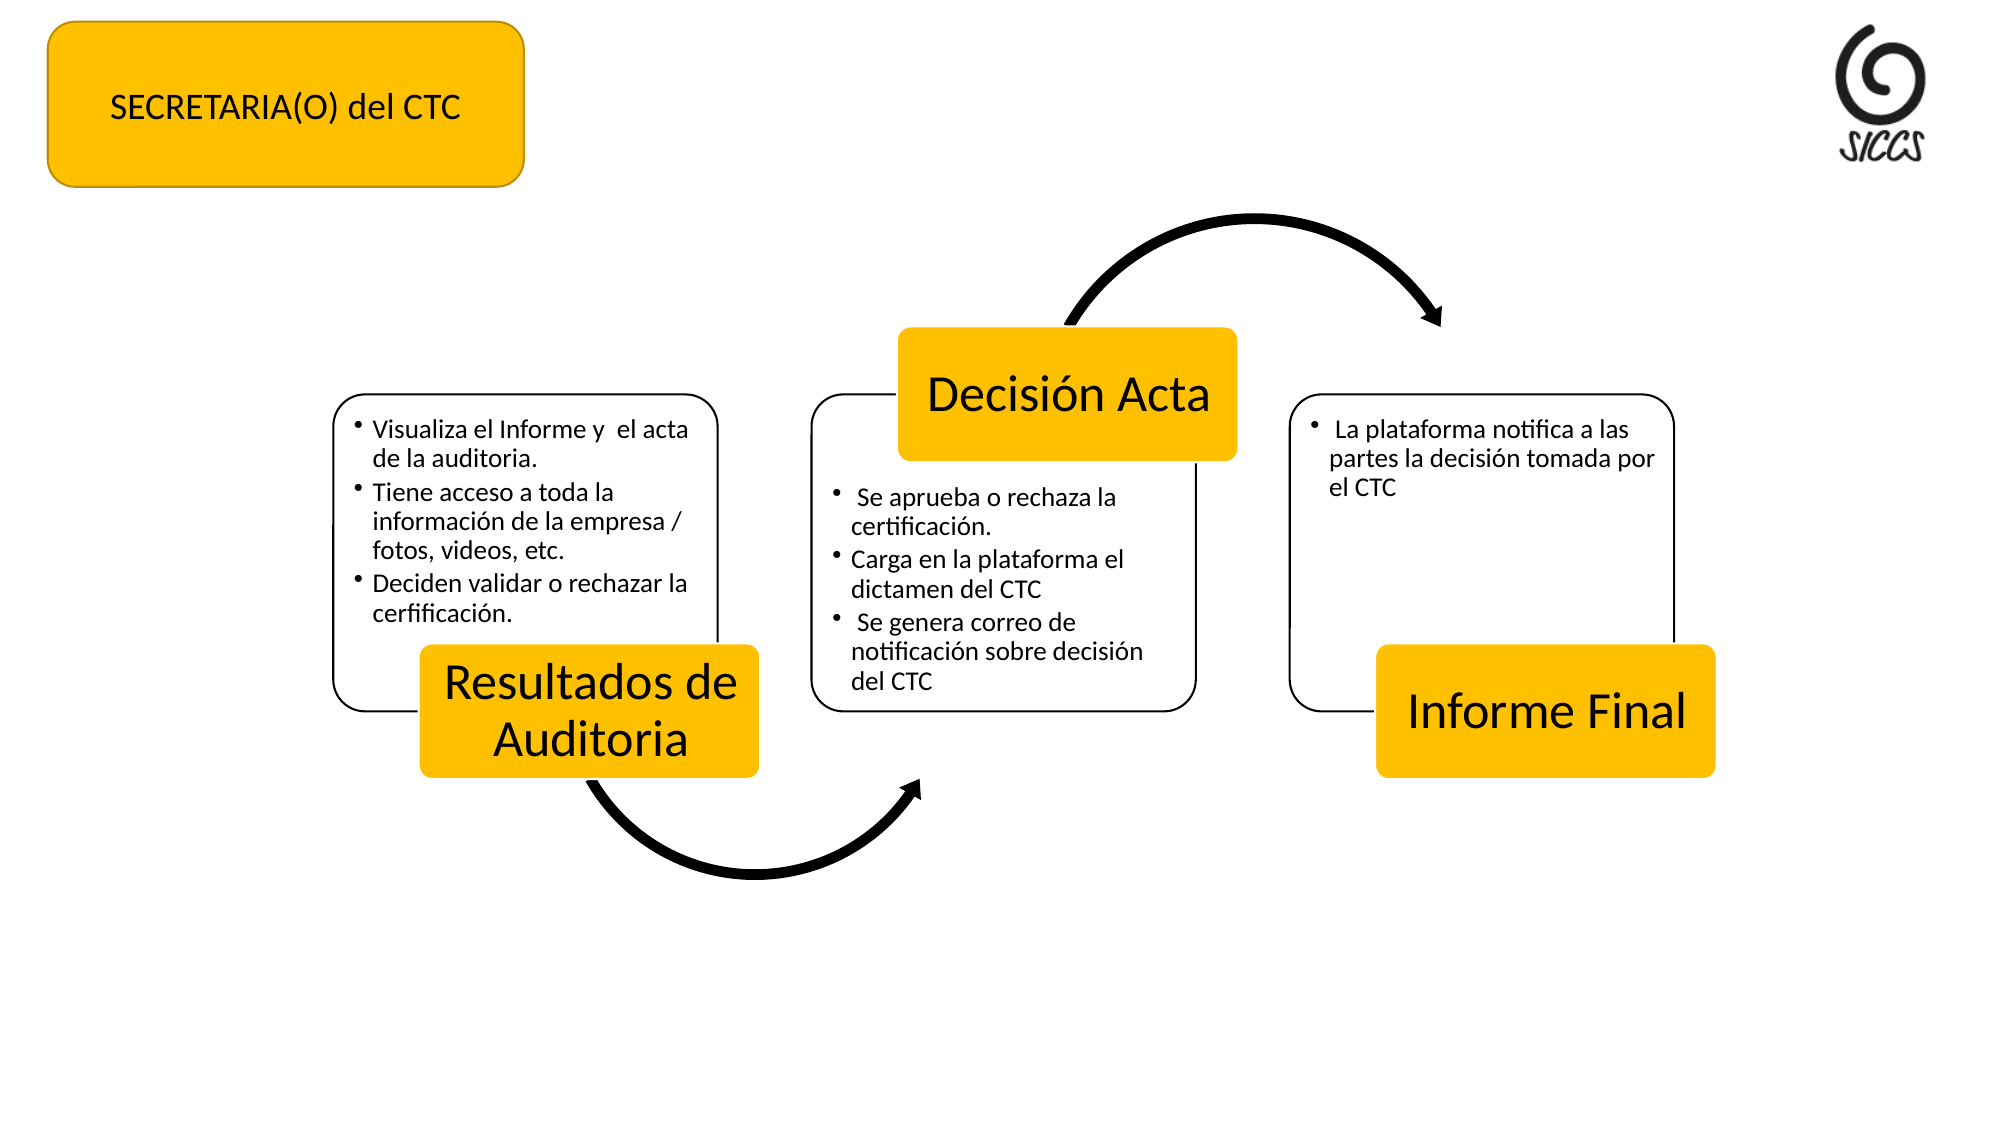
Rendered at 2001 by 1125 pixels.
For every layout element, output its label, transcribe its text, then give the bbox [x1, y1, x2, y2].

picture [1820, 21, 1940, 165]
text_box SECRETARIA(O) del CTC [46, 20, 525, 188]
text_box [333, 116, 1717, 990]
